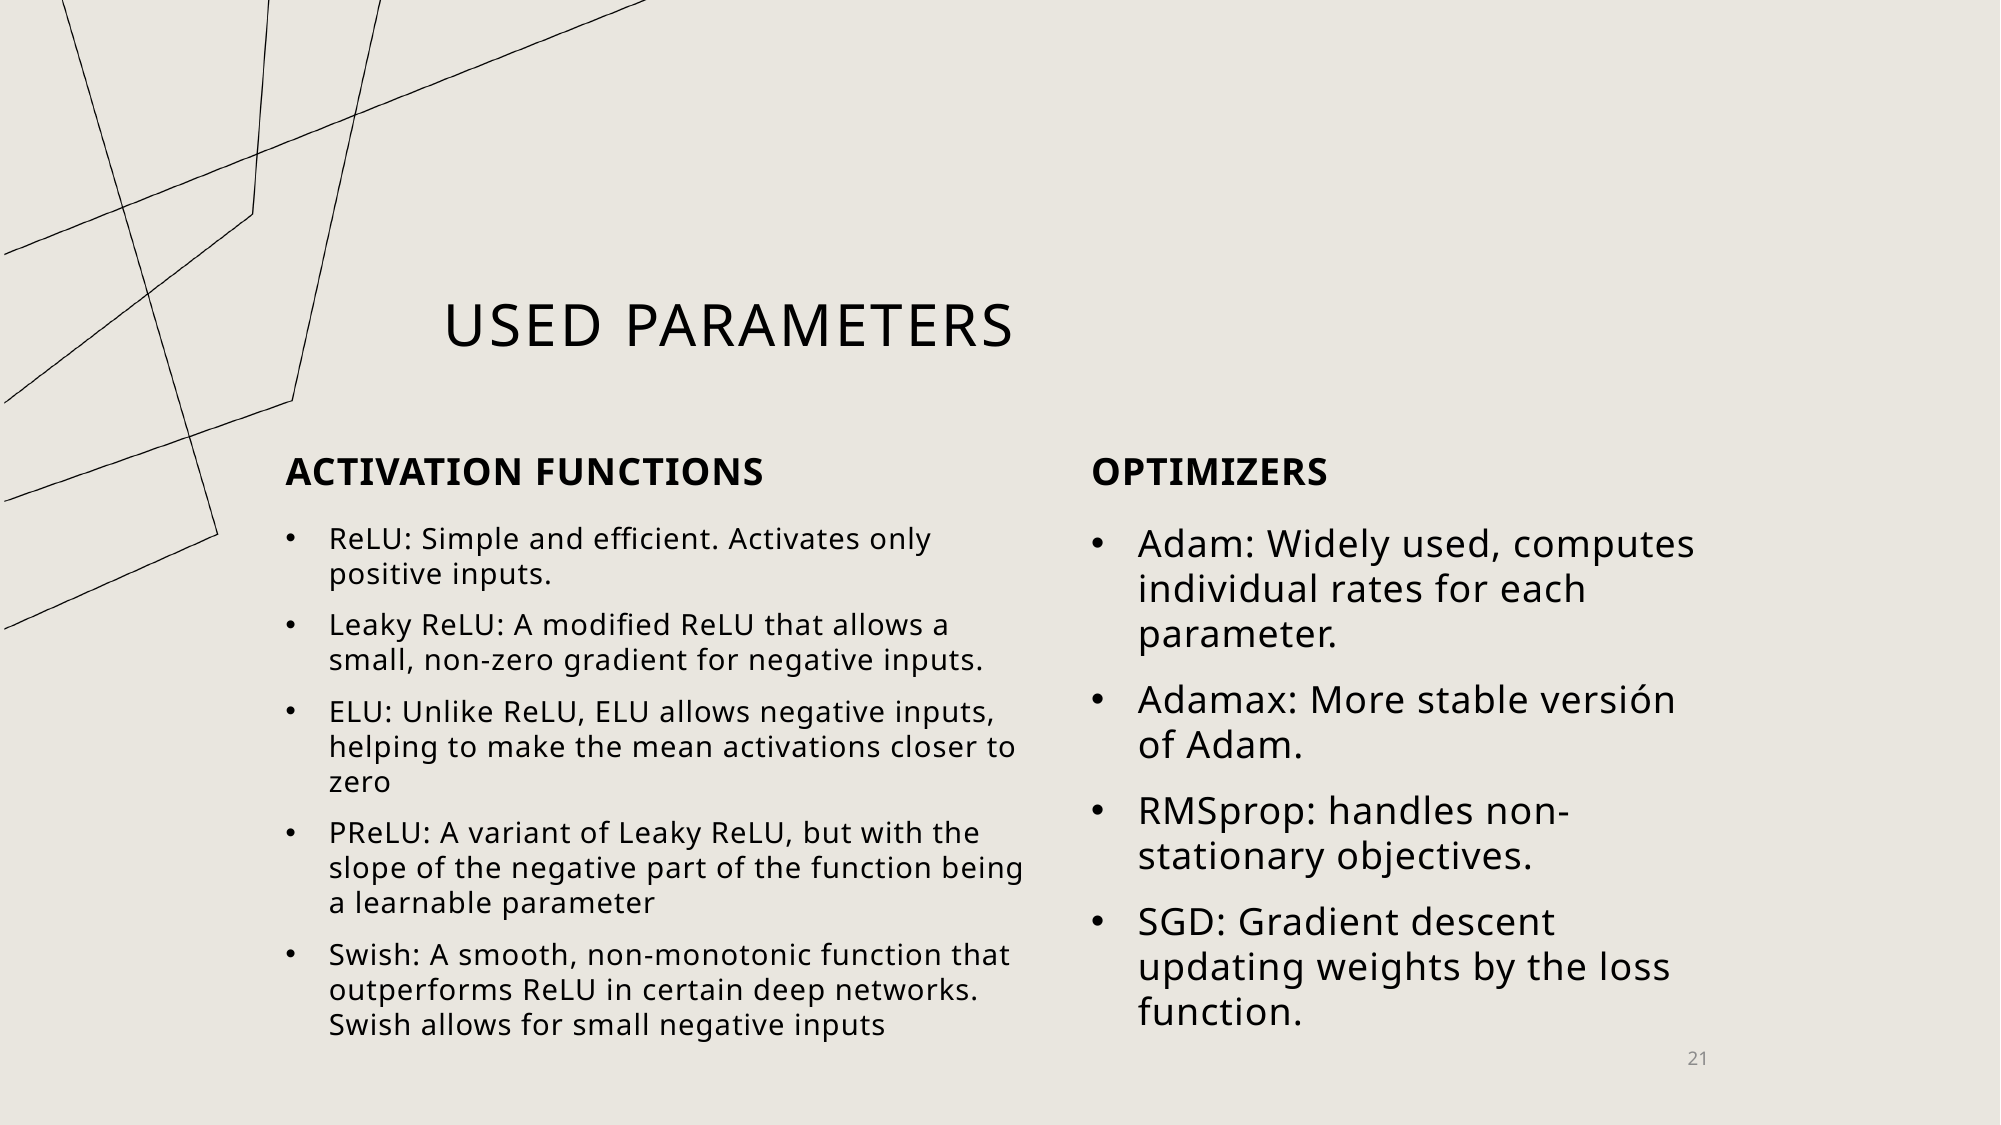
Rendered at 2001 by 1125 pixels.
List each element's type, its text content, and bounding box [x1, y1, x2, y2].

list Adam: Widely used, computes individual rates for each parameter. Adamax: More stable versión of Adam. RMSprop: handles non-stationary objectives. SGD: Gradient descent updating weights by the loss function. [1076, 520, 1723, 1051]
list OPTIMIZERS [1076, 445, 1723, 520]
slide_number 21 [1562, 1029, 1725, 1090]
list ACTIVATION FUNCTIONS [270, 445, 915, 520]
title Used parameters [428, 74, 1863, 367]
list ReLU: Simple and efficient. Activates only positive inputs. Leaky ReLU: A modified ReLU that allows a small, non-zero gradient for negative inputs. ELU: Unlike ReLU, ELU allows negative inputs, helping to make the mean activations closer to zero PReLU: A variant of Leaky ReLU, but with the slope of the negative part of the function being a learnable parameter Swish: A smooth, non-monotonic function that outperforms ReLU in certain deep networks. Swish allows for small negative inputs [270, 520, 1058, 1051]
picture [4, 0, 676, 642]
